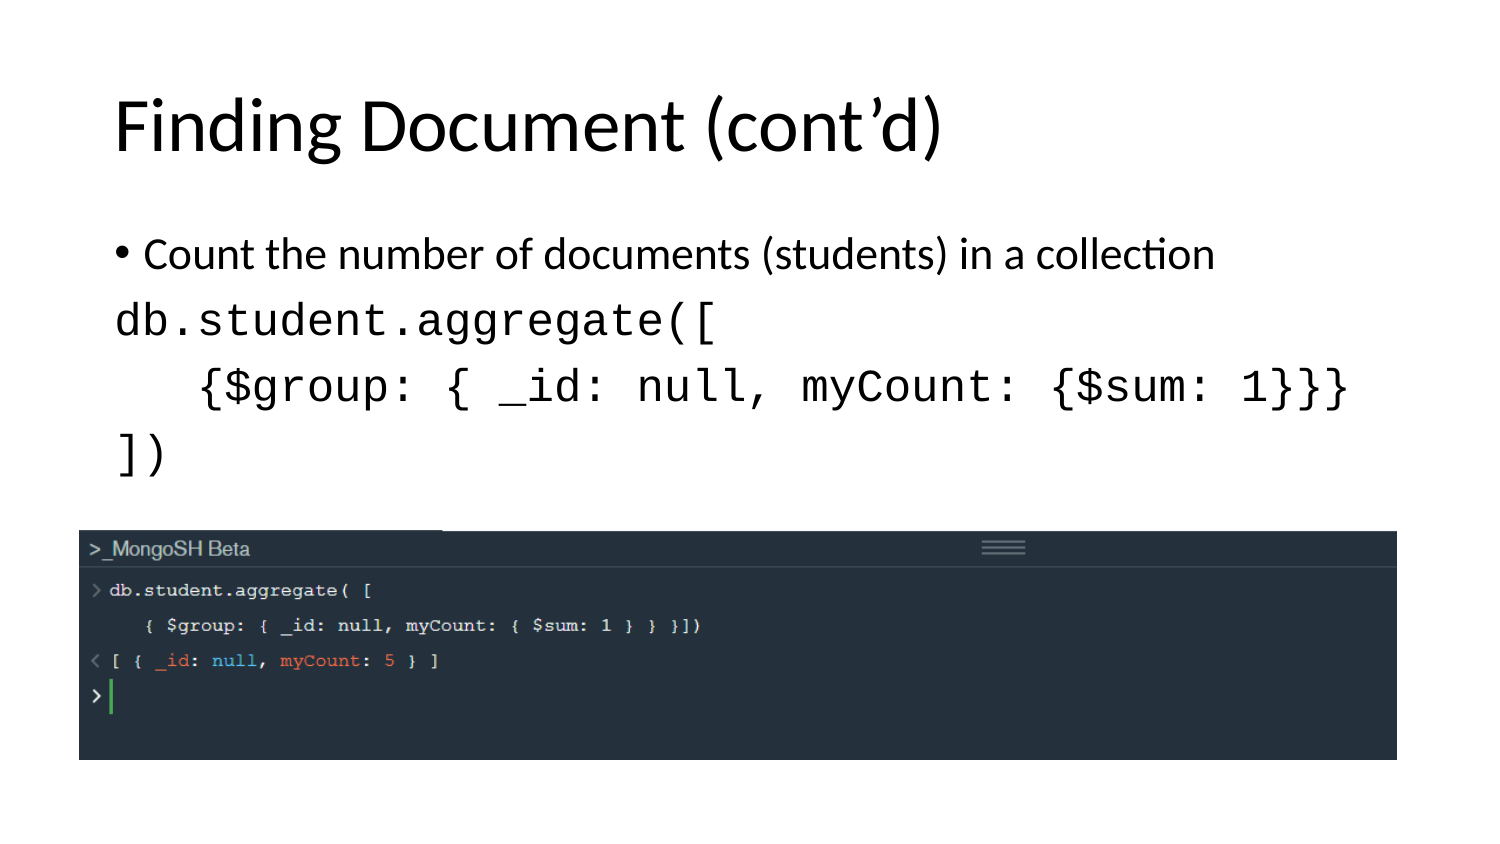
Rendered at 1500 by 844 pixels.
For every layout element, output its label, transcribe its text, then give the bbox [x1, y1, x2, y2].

title Finding Document (cont’d) [103, 44, 1397, 208]
picture [79, 529, 1398, 761]
list Count the number of documents (students) in a collection db.student.aggregate([ {$group: { _id: null, myCount: {$sum: 1}}} ]) [103, 224, 1397, 529]
